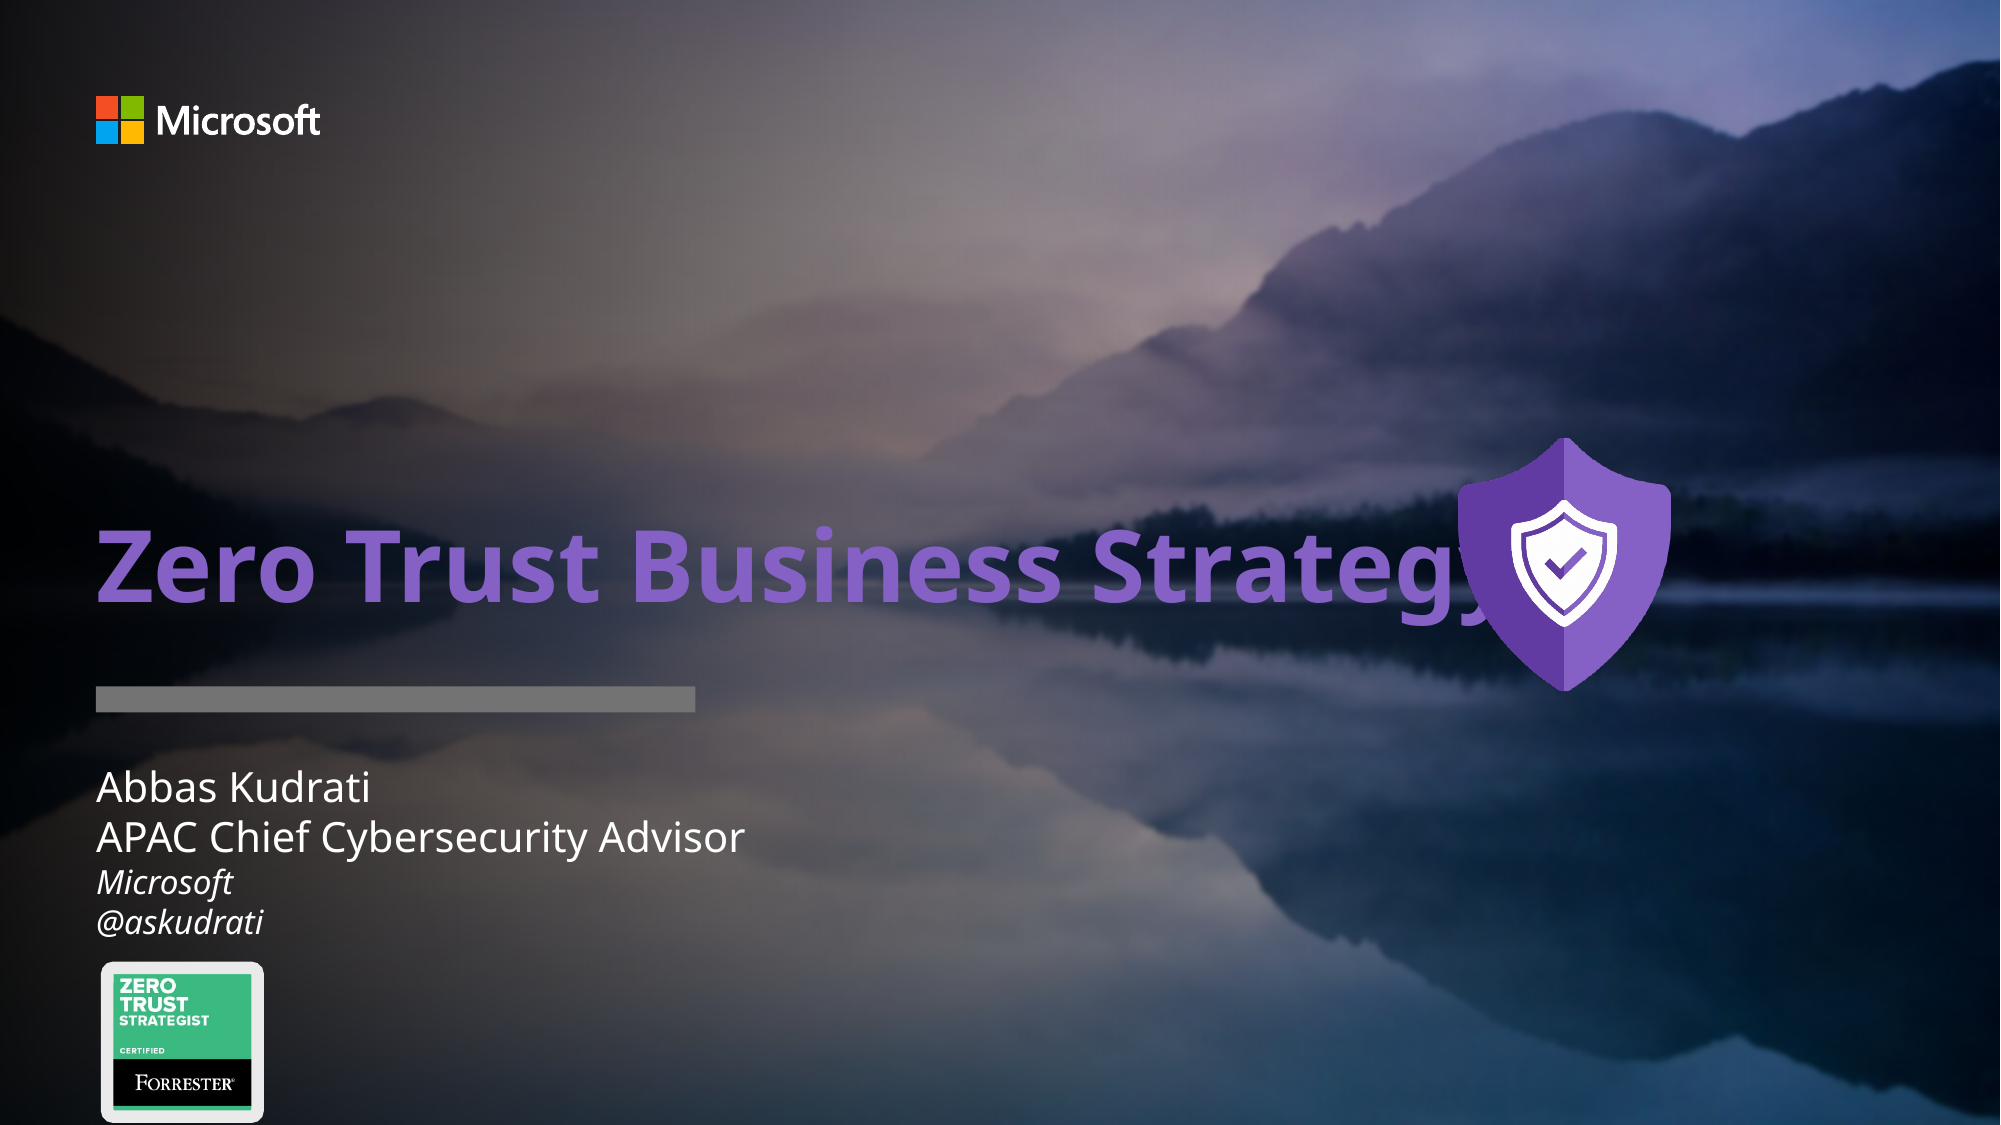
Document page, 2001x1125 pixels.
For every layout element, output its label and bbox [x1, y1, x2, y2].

text_box [1413, 412, 1715, 713]
picture [0, 0, 2000, 1125]
